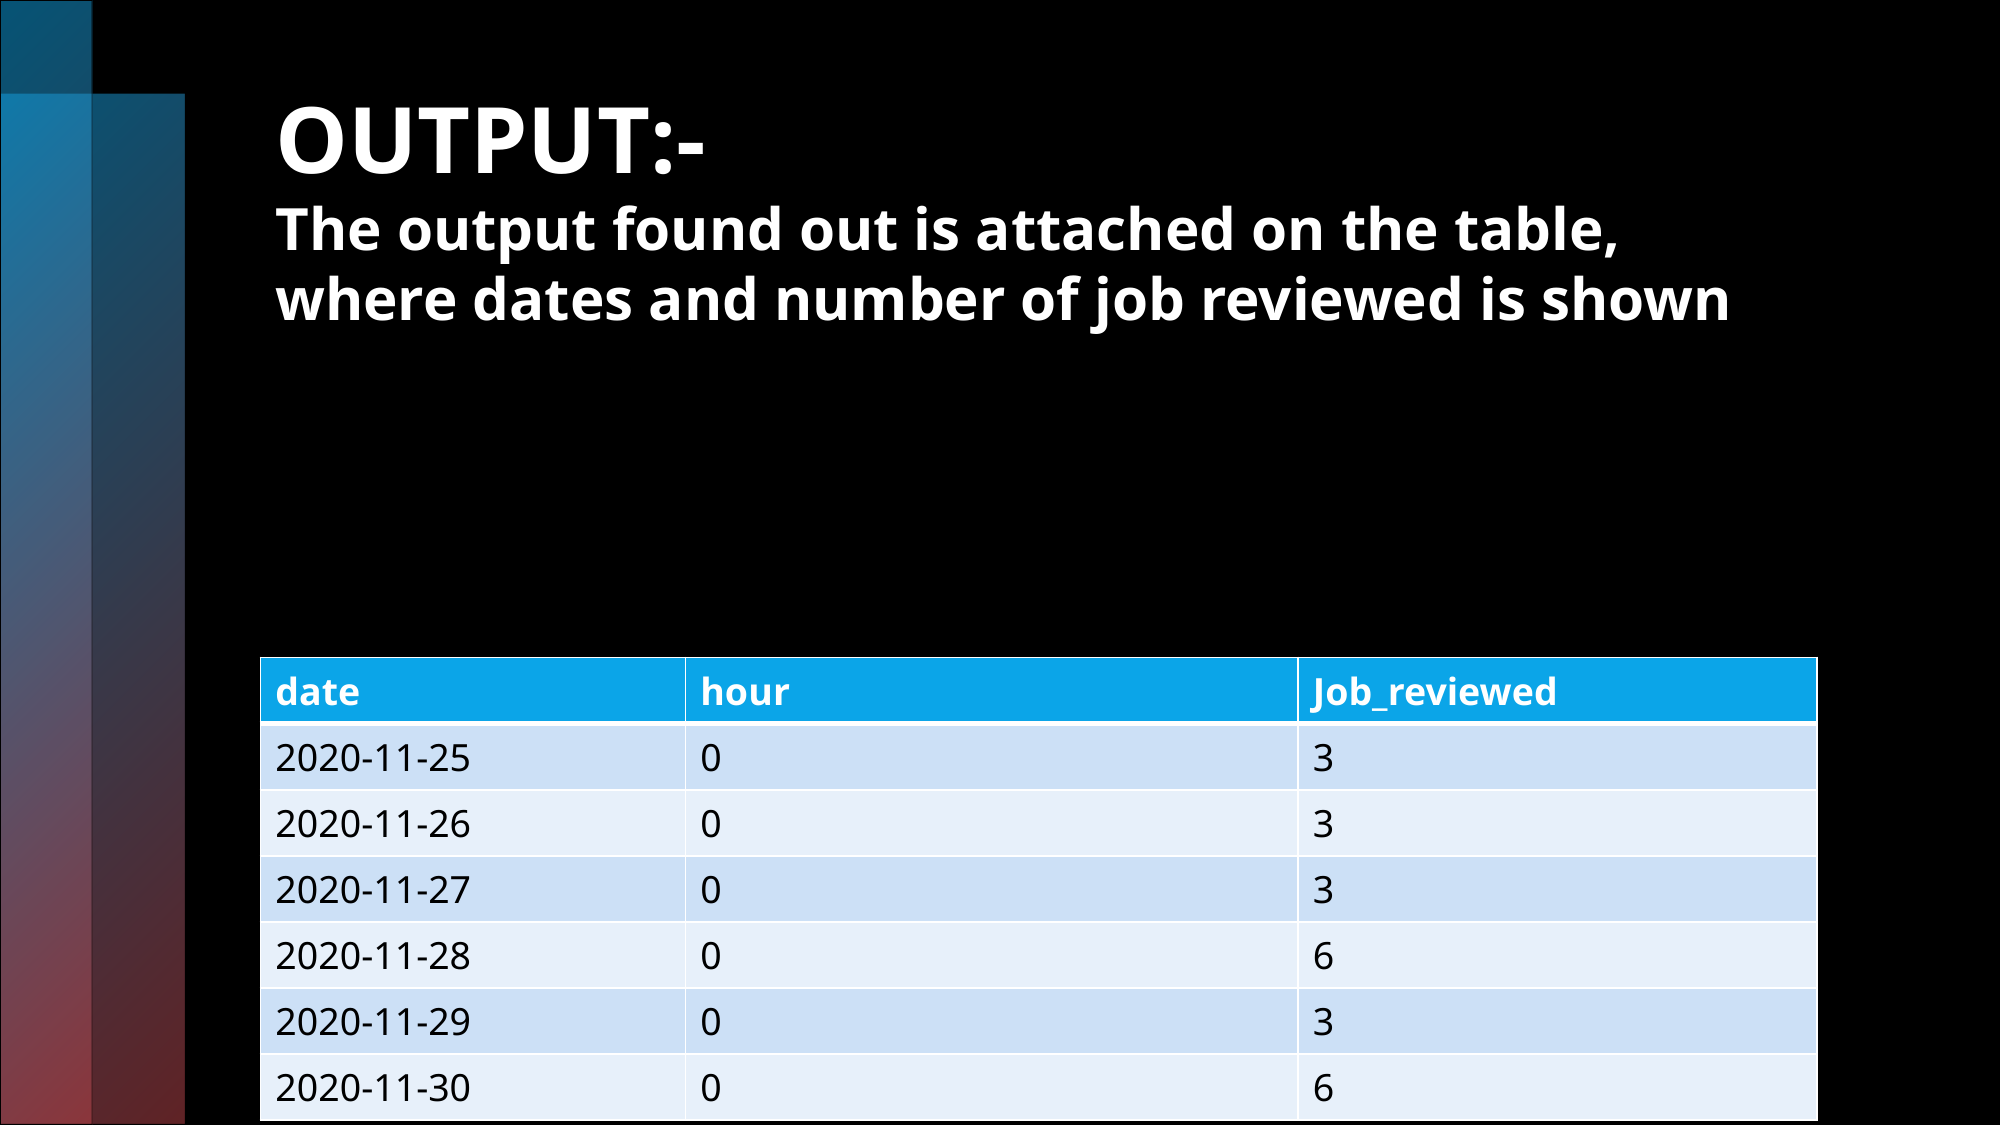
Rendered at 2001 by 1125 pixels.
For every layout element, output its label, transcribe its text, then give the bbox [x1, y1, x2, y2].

table_cell 3 [1299, 726, 1816, 789]
table_cell 0 [686, 791, 1297, 855]
table_cell 6 [1299, 923, 1816, 987]
table_cell 3 [1299, 857, 1816, 921]
table_cell 0 [686, 857, 1297, 921]
table_cell 2020-11-26 [261, 791, 685, 855]
table_cell 0 [686, 989, 1297, 1053]
table_cell 3 [1299, 791, 1816, 855]
table_cell 2020-11-29 [261, 989, 685, 1053]
title OUTPUT:- The output found out is attached on the table, where dates and number of job reviewed is shown [260, 74, 1815, 655]
table_cell 0 [686, 923, 1297, 987]
table_cell 2020-11-25 [261, 726, 685, 789]
table_cell 3 [1299, 989, 1816, 1053]
table_header date [261, 658, 685, 721]
table_cell 6 [1299, 1055, 1816, 1119]
table_header Job_reviewed [1299, 658, 1816, 721]
table_cell 0 [686, 1055, 1297, 1119]
table_cell 2020-11-27 [261, 857, 685, 921]
table_header hour [686, 658, 1297, 721]
table_cell 0 [686, 726, 1297, 789]
table_cell 2020-11-30 [261, 1055, 685, 1119]
table_cell 2020-11-28 [261, 923, 685, 987]
